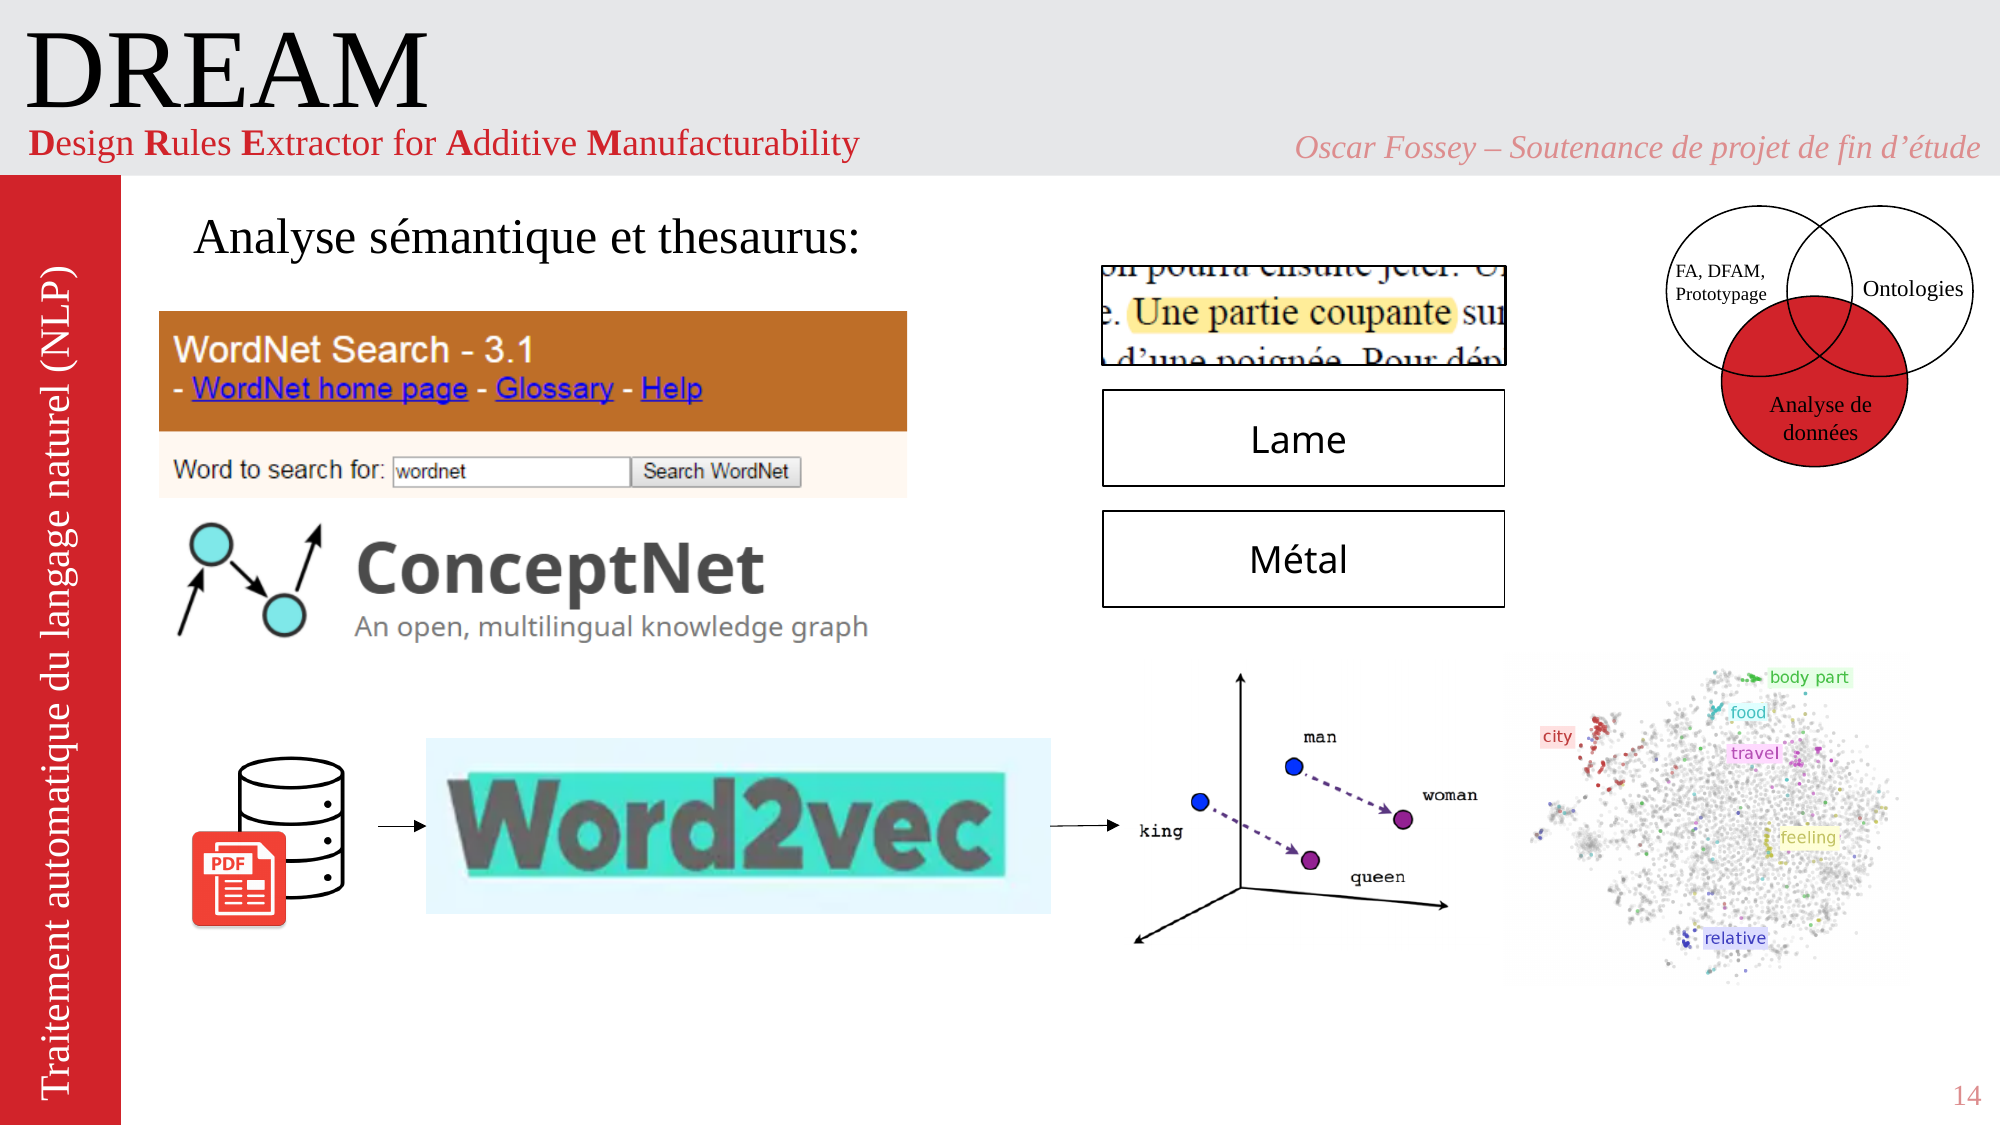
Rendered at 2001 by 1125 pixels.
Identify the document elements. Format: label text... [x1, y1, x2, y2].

text_box Métal [1102, 511, 1505, 607]
title Traitement automatique du langage naturel (NLP) [25, 0, 116, 1117]
text_box Lame [1102, 390, 1505, 487]
picture [426, 738, 1051, 914]
slide_number 14 [1877, 1063, 1997, 1124]
footer Oscar Fossey – Soutenance de projet de fin d’étude [1264, 115, 1998, 175]
picture [179, 738, 379, 938]
picture [159, 311, 908, 498]
text_box Analyse sémantique et thesaurus: [178, 195, 890, 271]
picture [159, 506, 912, 653]
picture [1102, 267, 1505, 364]
picture [1119, 652, 1910, 992]
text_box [1660, 205, 1980, 467]
